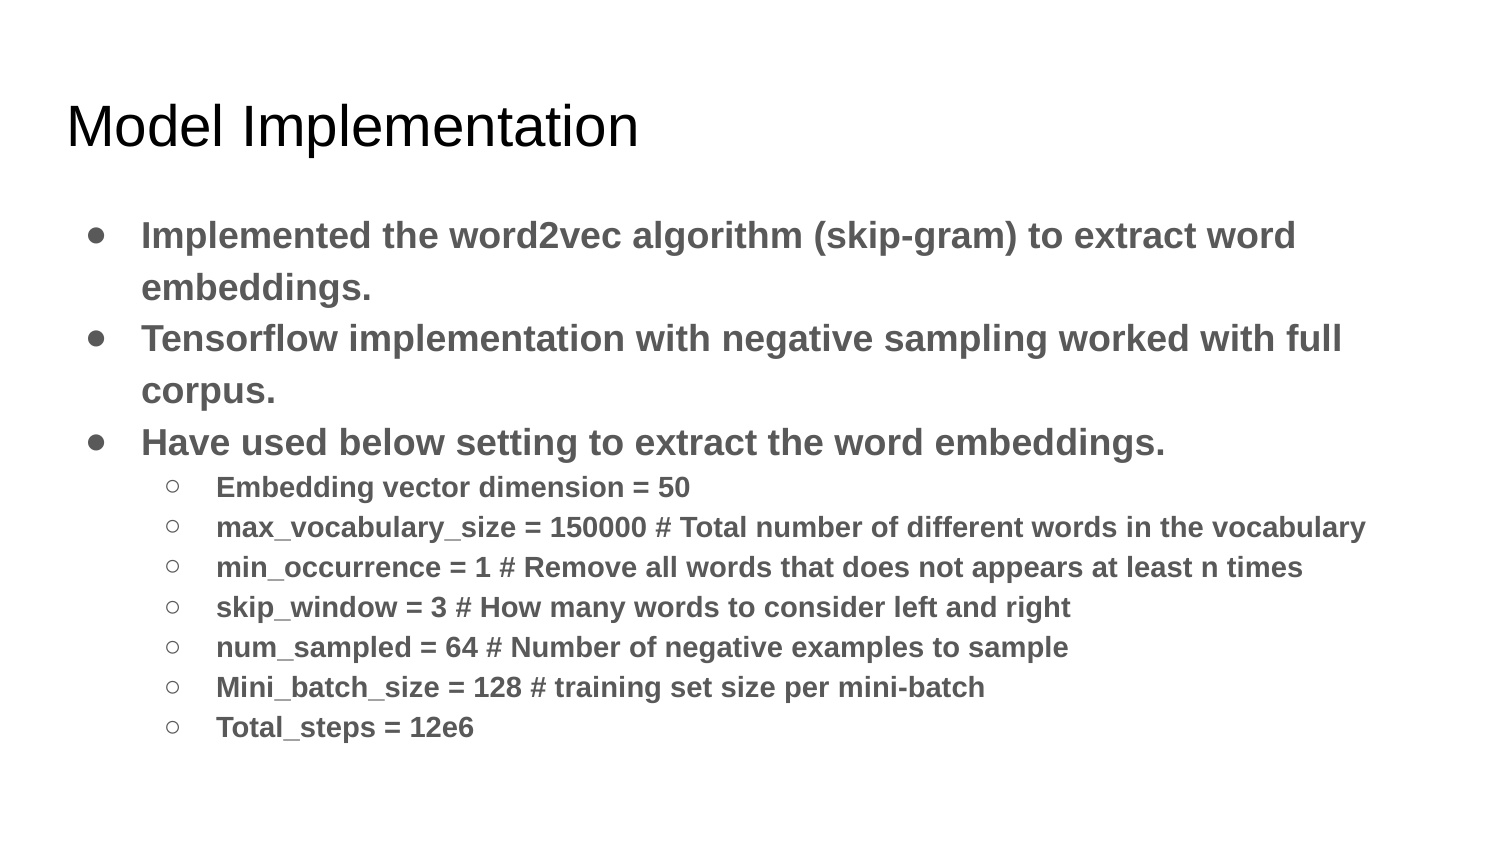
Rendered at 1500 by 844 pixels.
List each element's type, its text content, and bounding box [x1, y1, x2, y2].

list Implemented the word2vec algorithm (skip-gram) to extract word embeddings. Tensorflow implementation with negative sampling worked with full corpus. Have used below setting to extract the word embeddings. Embedding vector dimension = 50 max_vocabulary_size = 150000 # Total number of different words in the vocabulary min_occurrence = 1 # Remove all words that does not appears at least n times skip_window = 3 # How many words to consider left and right num_sampled = 64 # Number of negative examples to sample Mini_batch_size = 128 # training set size per mini-batch Total_steps = 12e6 [51, 189, 1449, 822]
title Model Implementation [51, 72, 1449, 167]
